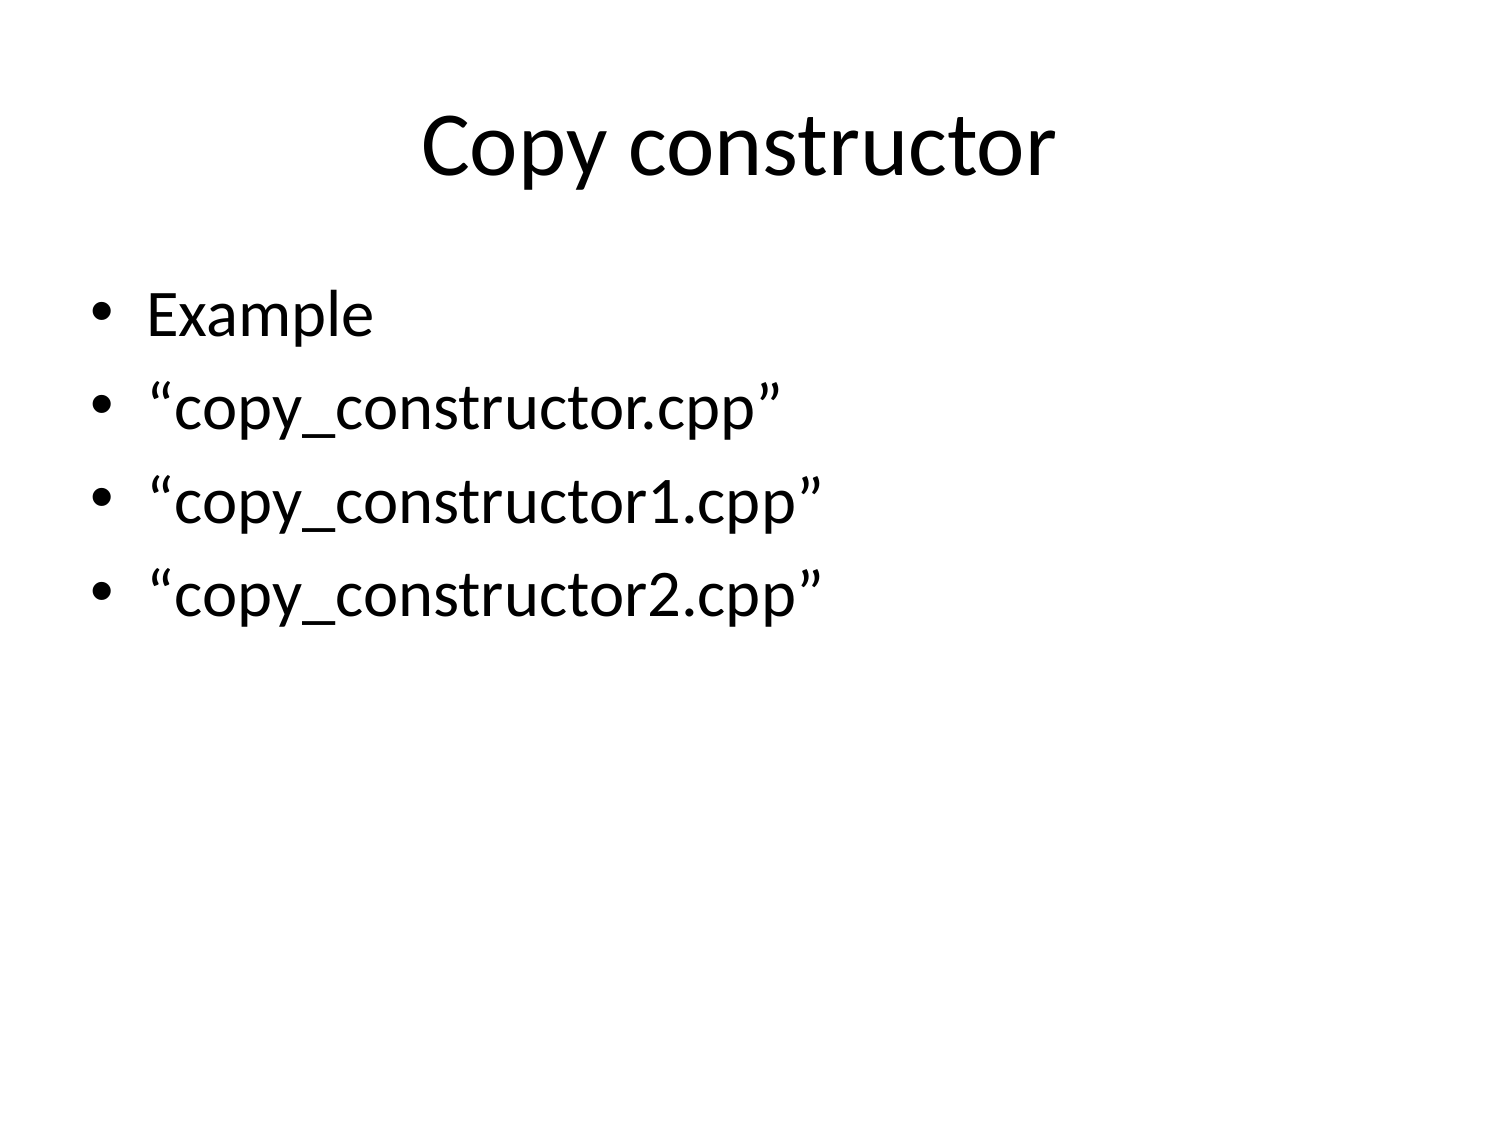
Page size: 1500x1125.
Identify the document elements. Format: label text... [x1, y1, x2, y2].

title Copy constructor [75, 45, 1425, 233]
list Example “copy_constructor.cpp” “copy_constructor1.cpp” “copy_constructor2.cpp” [75, 262, 1425, 1005]
